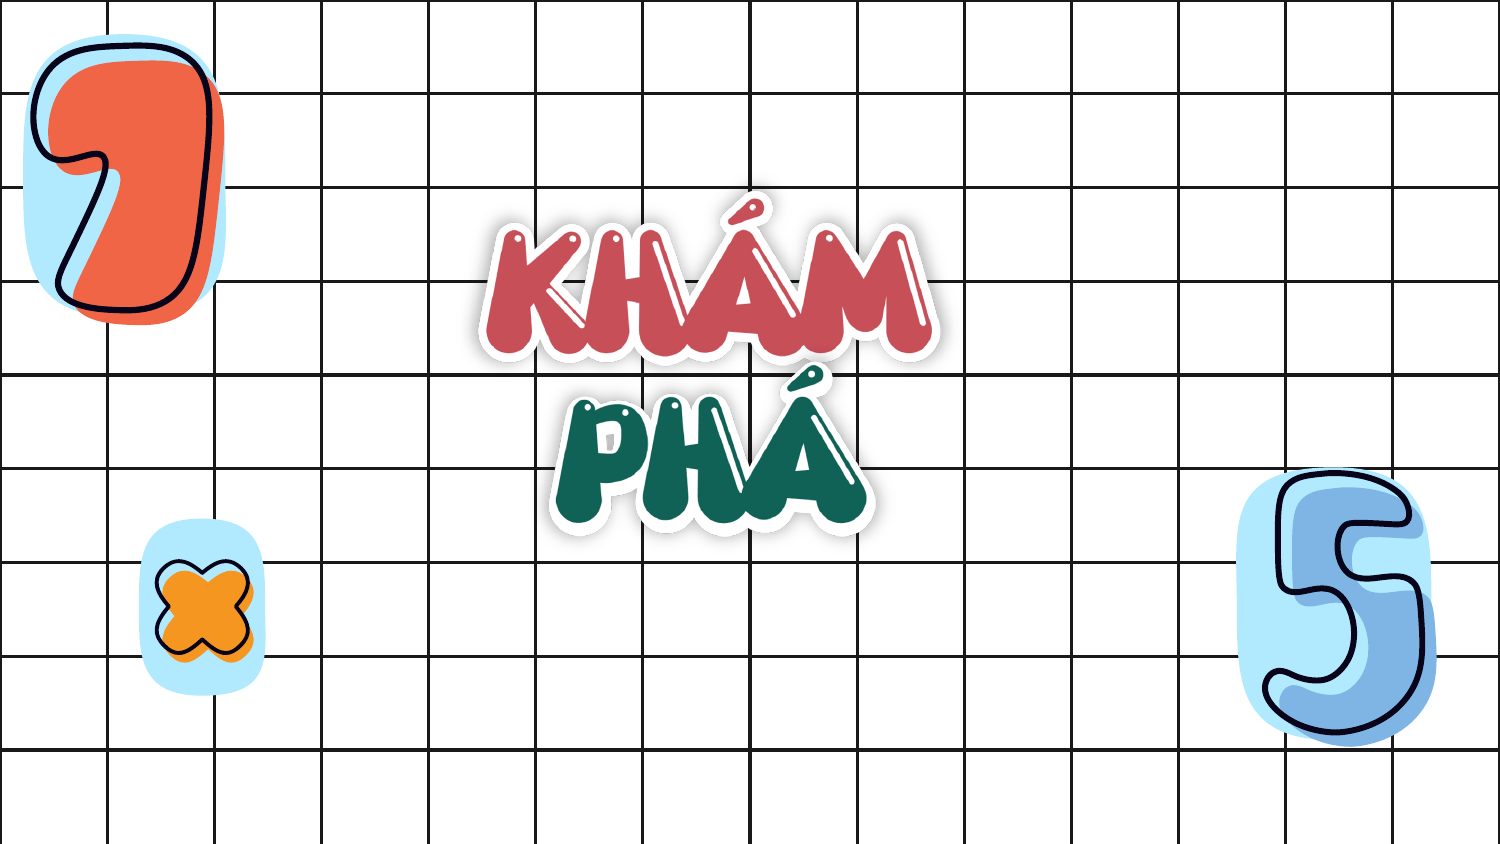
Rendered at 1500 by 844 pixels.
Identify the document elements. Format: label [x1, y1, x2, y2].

text_box [1221, 466, 1440, 748]
text_box [138, 518, 275, 696]
picture [383, 159, 1030, 644]
text_box [22, 33, 241, 326]
